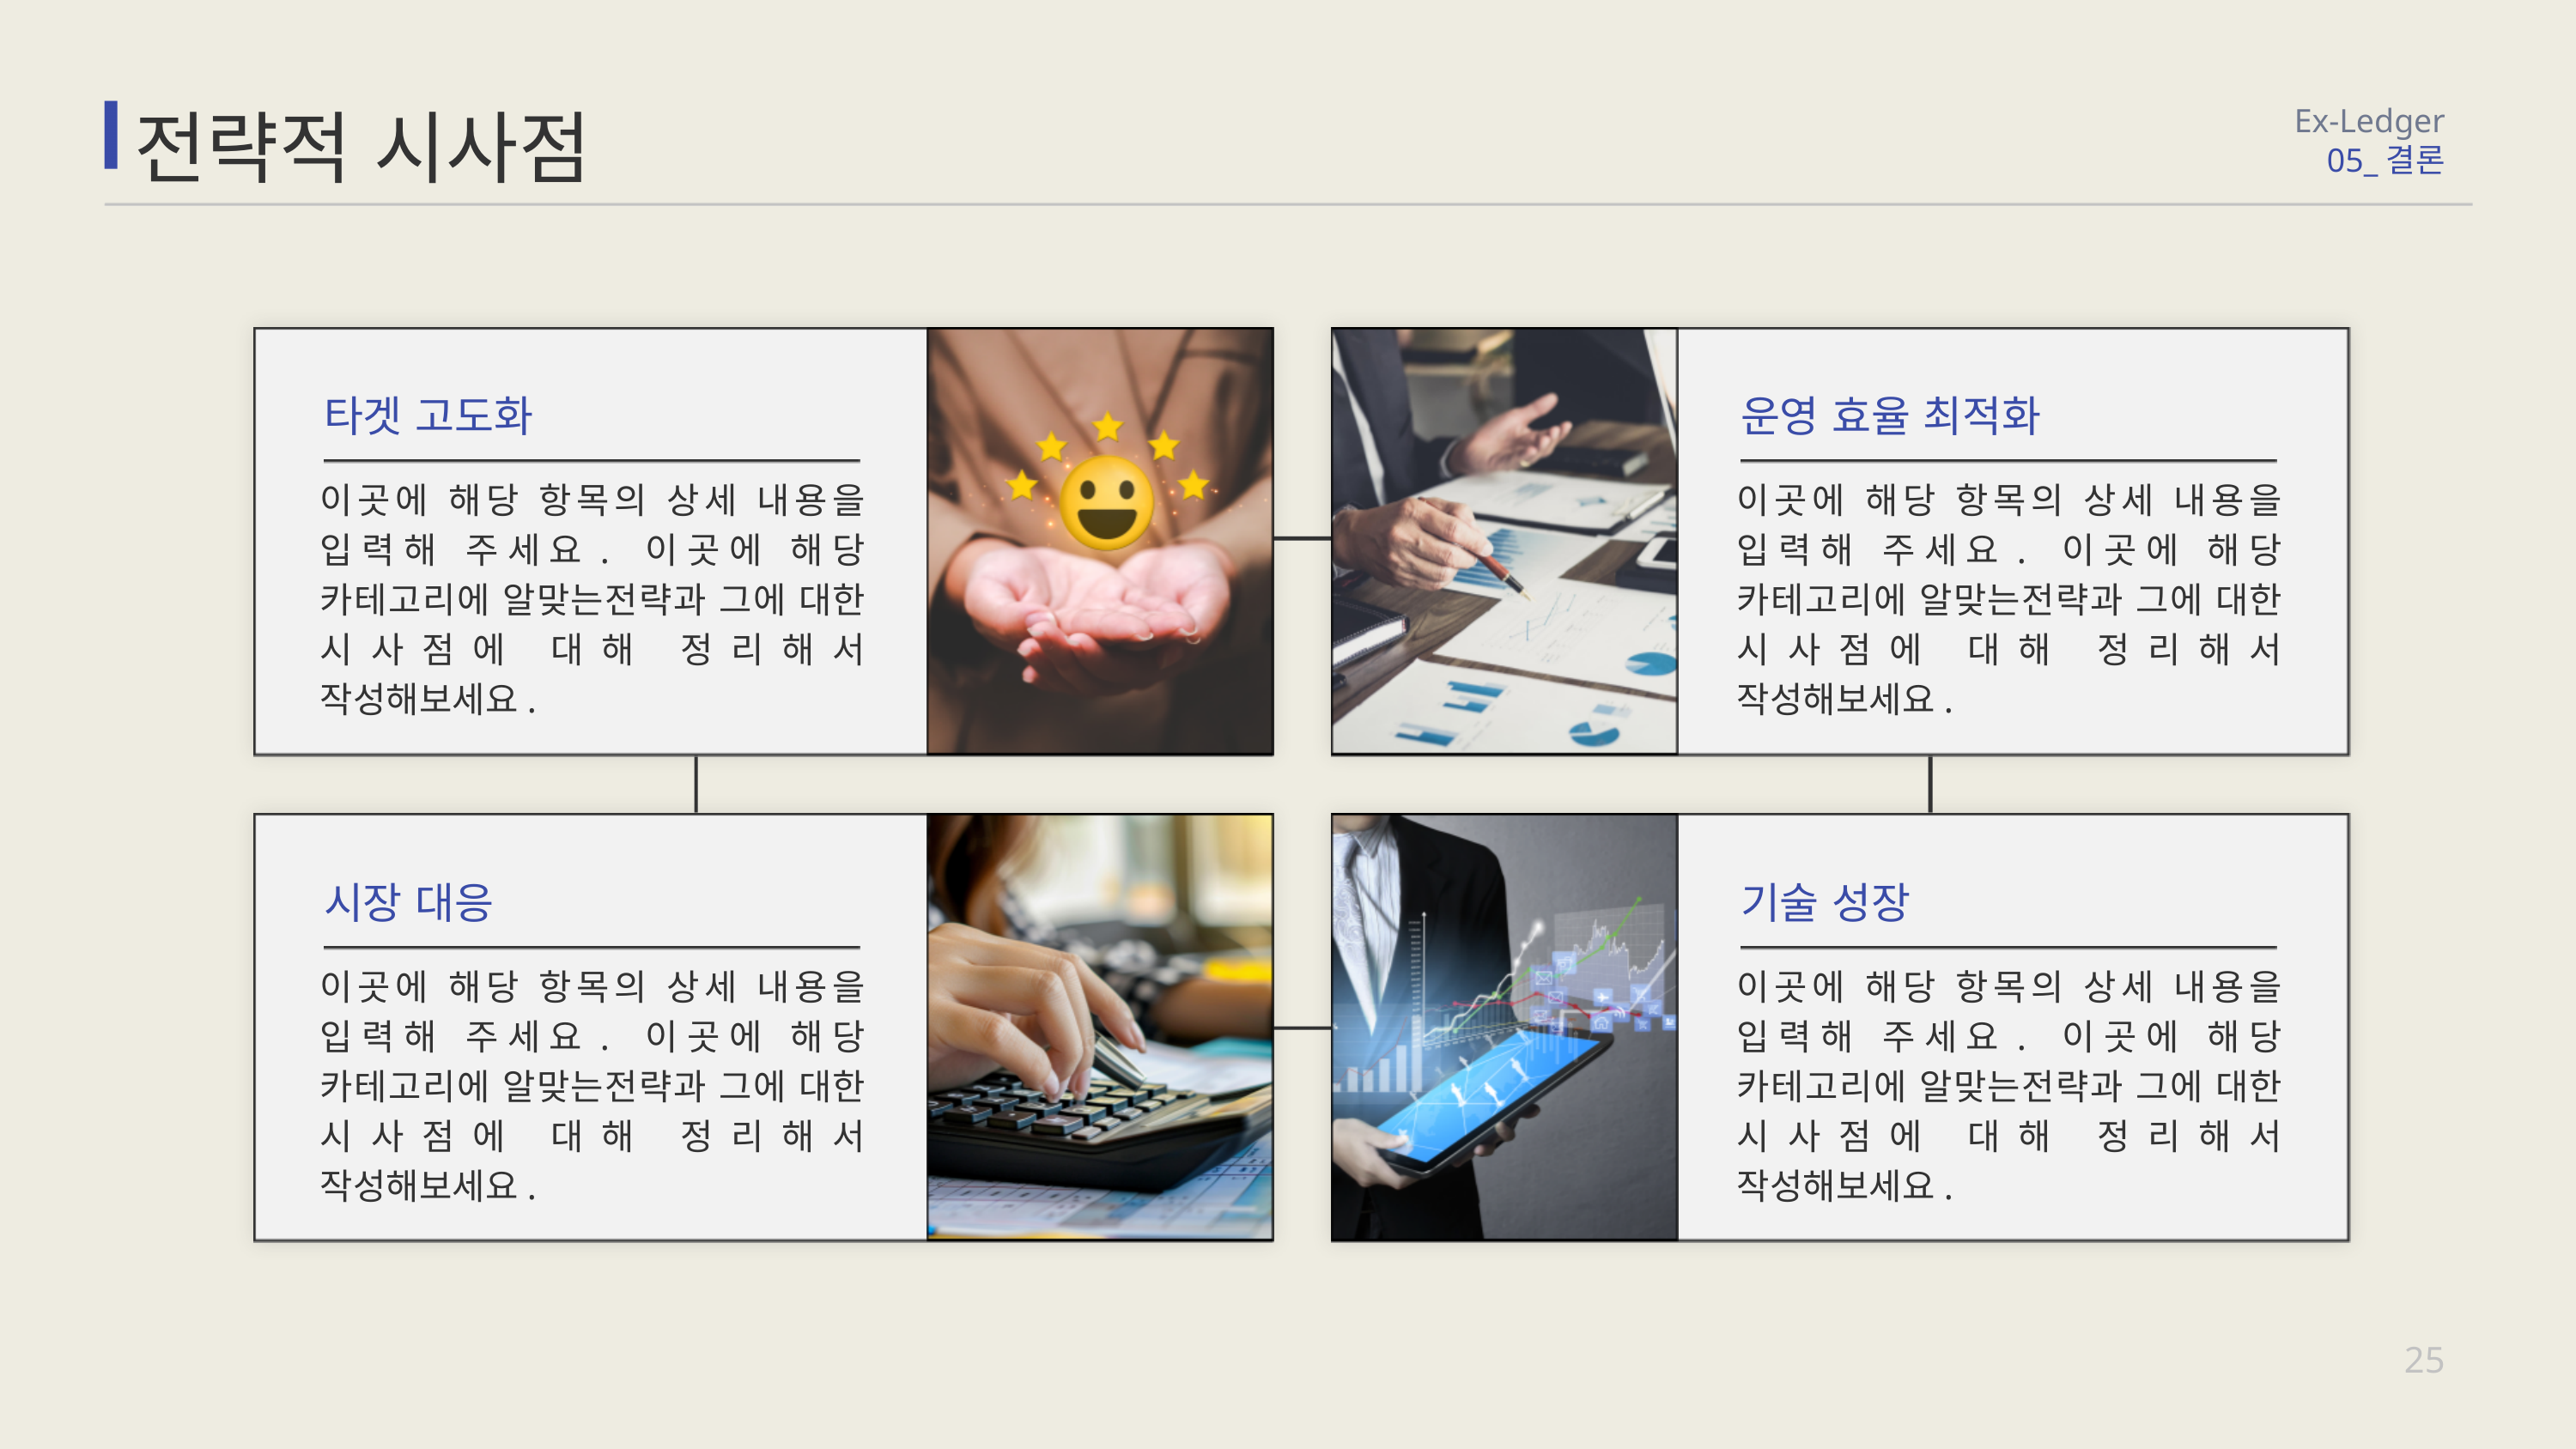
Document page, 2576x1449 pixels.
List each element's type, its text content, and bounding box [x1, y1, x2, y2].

text_box 05_결론 [1985, 130, 2445, 176]
picture [103, 202, 2473, 206]
picture [76, 101, 145, 168]
picture [253, 326, 2351, 1244]
text_box 25 [2348, 1326, 2445, 1378]
text_box Ex-Ledger [1769, 91, 2445, 136]
text_box 전략적 시사점 [134, 75, 895, 186]
